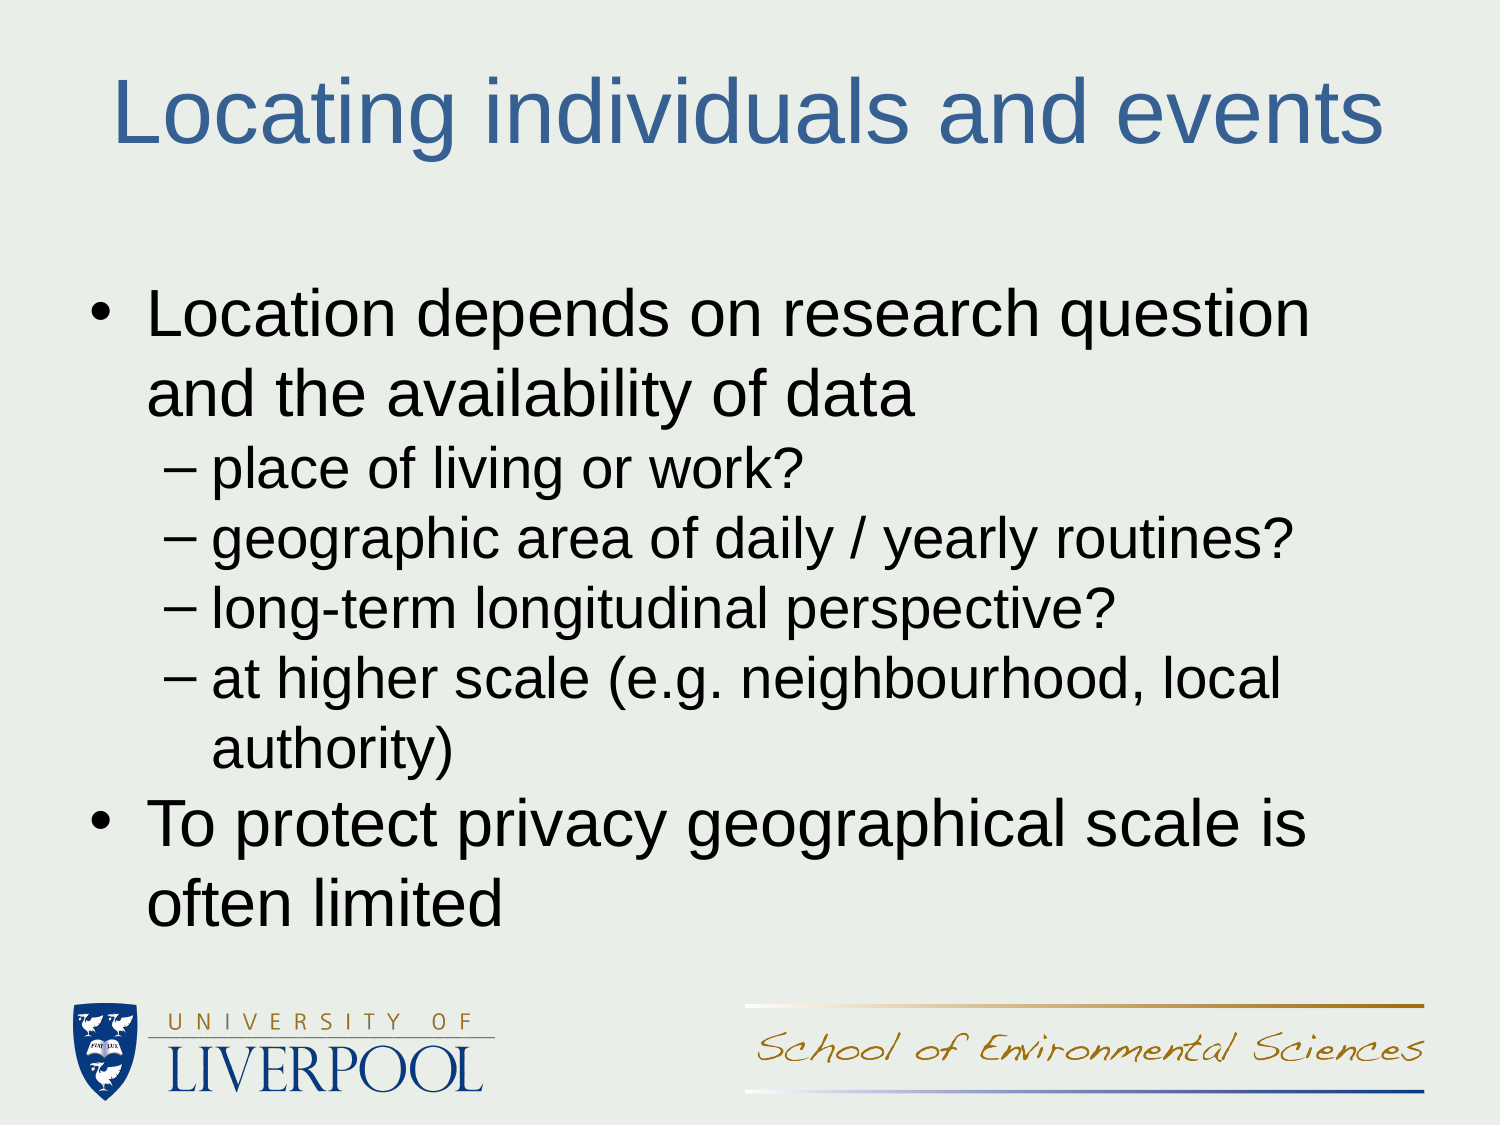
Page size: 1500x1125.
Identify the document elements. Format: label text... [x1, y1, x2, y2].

text_box Location depends on research question and the availability of data place of living or work? geographic area of daily / yearly routines? long-term longitudinal perspective? at higher scale (e.g. neighbourhood, local authority) To protect privacy geographical scale is often limited [75, 262, 1425, 1005]
picture [73, 1003, 495, 1101]
text_box Locating individuals and events [75, 45, 1425, 233]
picture [745, 1005, 1425, 1125]
